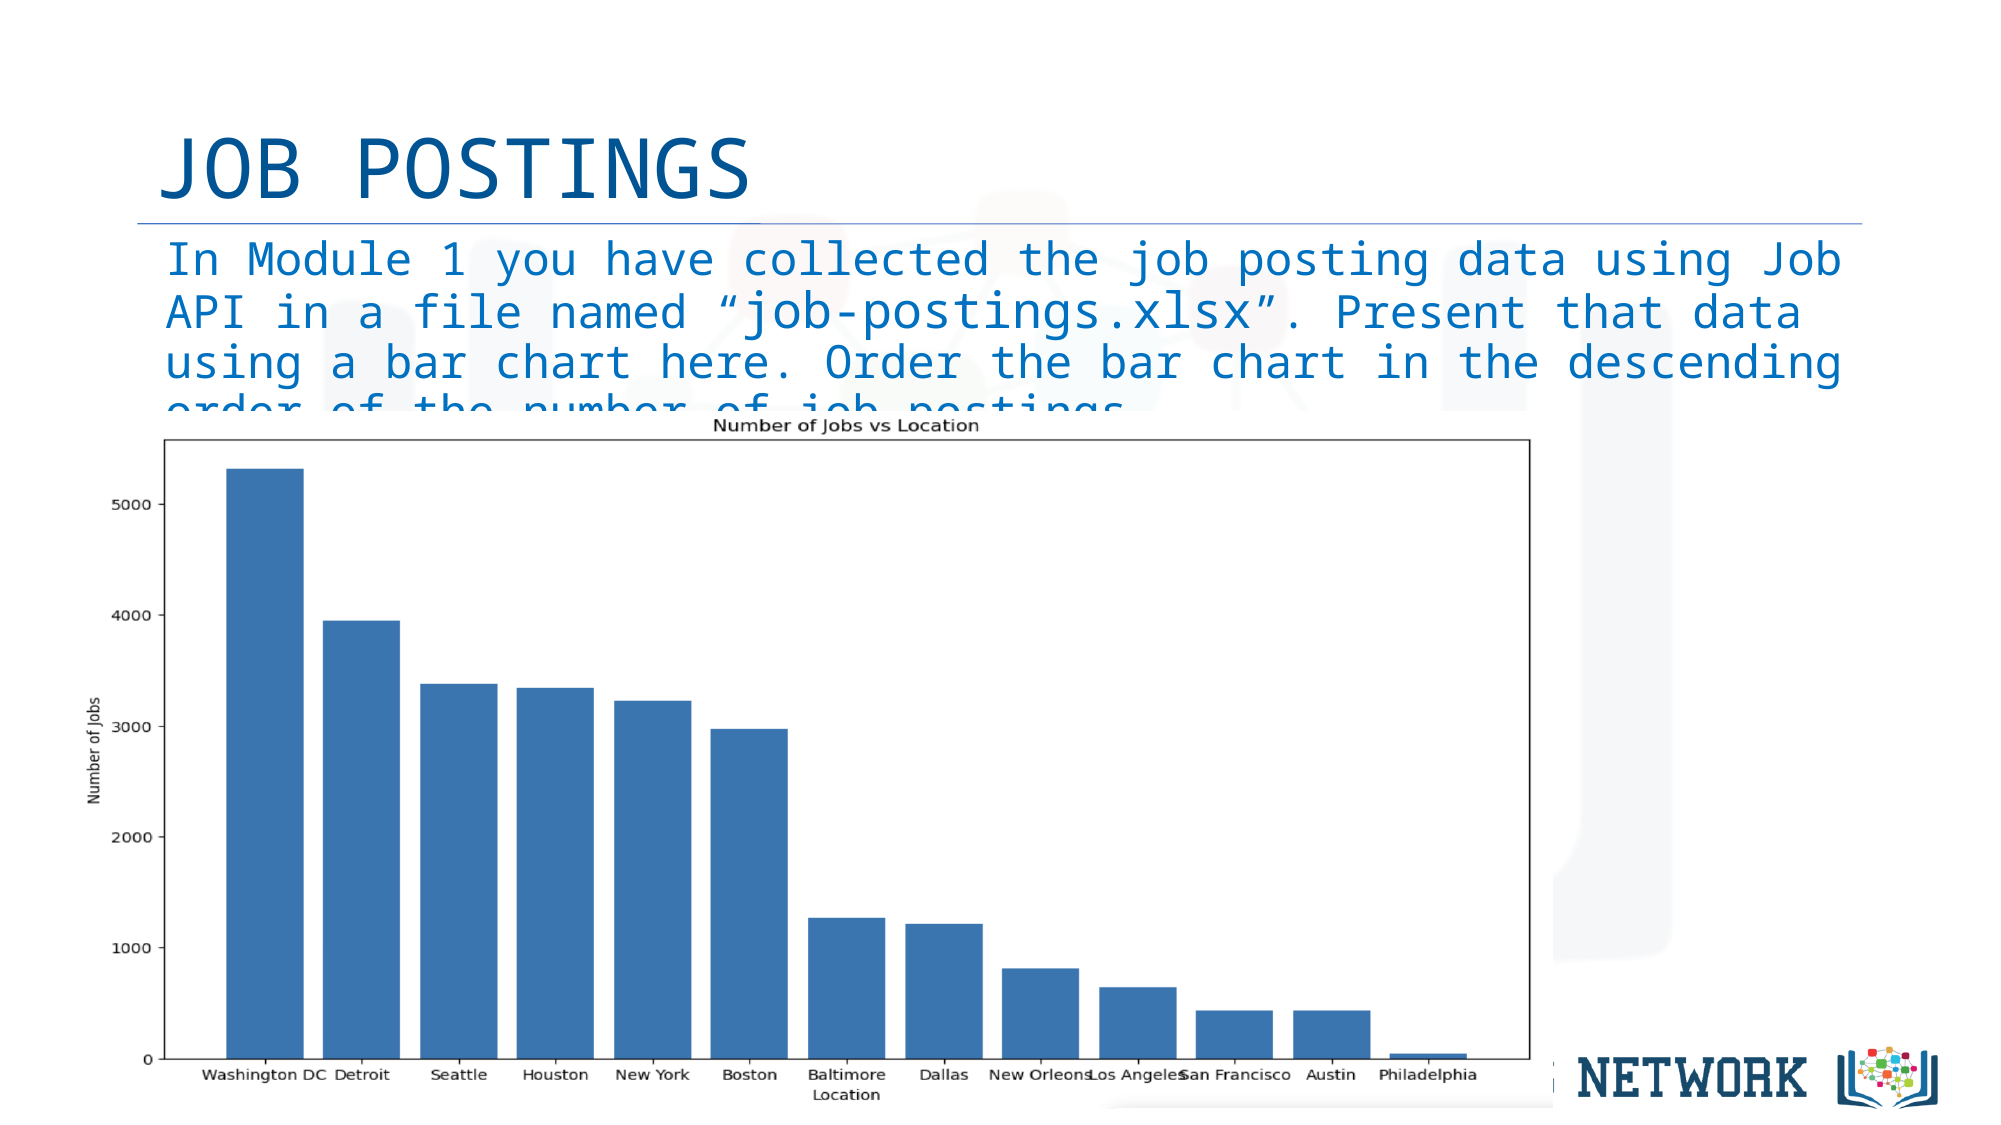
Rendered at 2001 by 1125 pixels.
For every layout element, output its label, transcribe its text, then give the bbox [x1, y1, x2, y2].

title JOB POSTINGS [88, 62, 1061, 281]
picture [55, 411, 1945, 1111]
list In Module 1 you have collected the job posting data using Job API in a file named “job-postings.xlsx”. Present that data using a bar chart here. Order the bar chart in the descending order of the number of job postings. [150, 228, 1871, 699]
